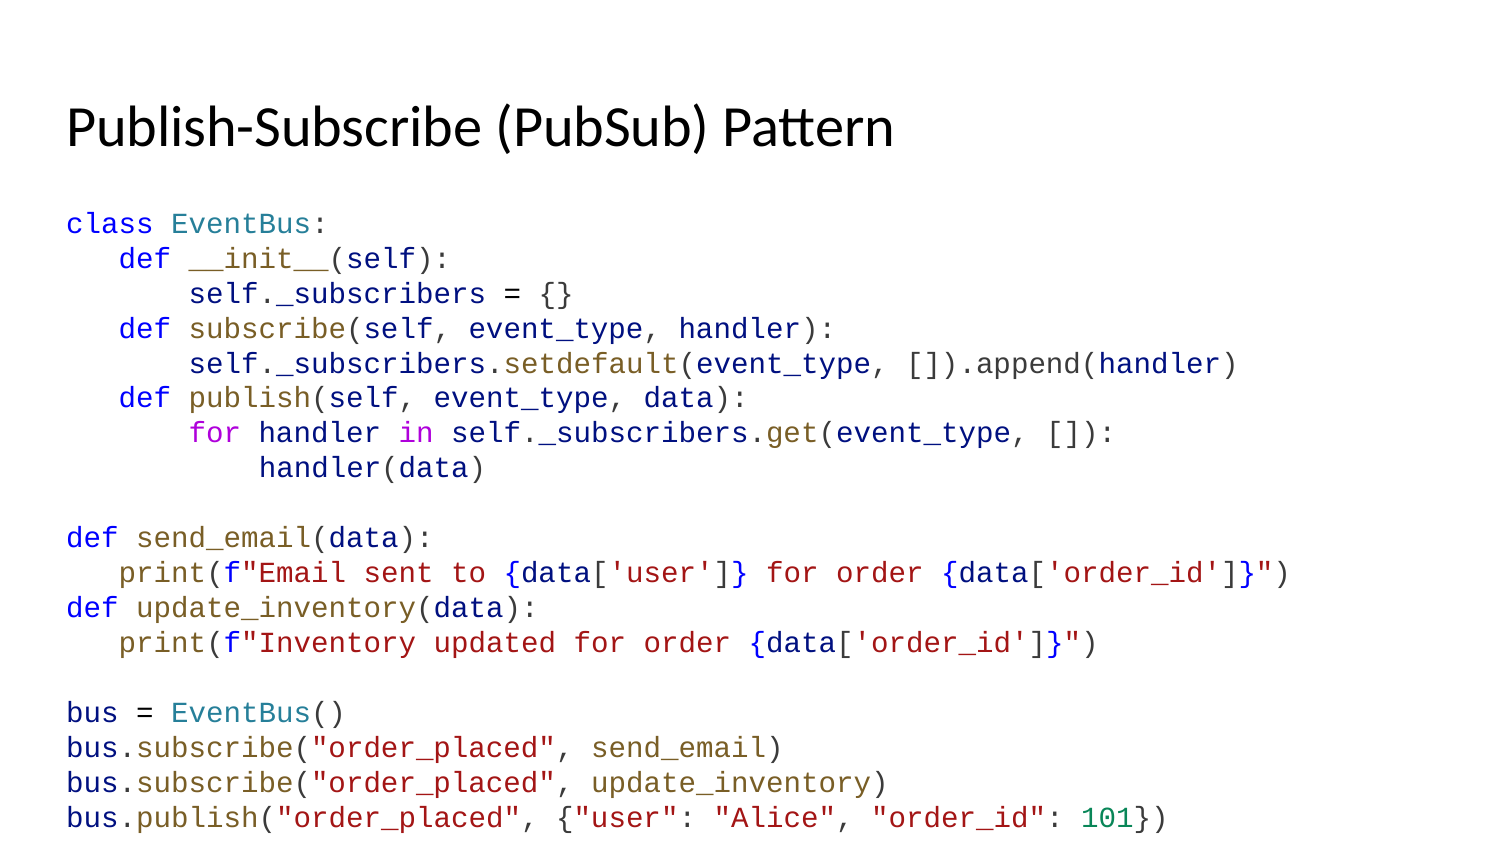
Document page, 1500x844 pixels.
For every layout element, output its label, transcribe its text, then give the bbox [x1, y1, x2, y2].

list class EventBus: def __init__(self): self._subscribers = {} def subscribe(self, event_type, handler): self._subscribers.setdefault(event_type, []).append(handler) def publish(self, event_type, data): for handler in self._subscribers.get(event_type, []): handler(data) def send_email(data): print(f"Email sent to {data['user']} for order {data['order_id']}") def update_inventory(data): print(f"Inventory updated for order {data['order_id']}") bus = EventBus() bus.subscribe("order_placed", send_email) bus.subscribe("order_placed", update_inventory) bus.publish("order_placed", {"user": "Alice", "order_id": 101}) [51, 189, 1449, 844]
title Publish-Subscribe (PubSub) Pattern [51, 72, 1449, 189]
